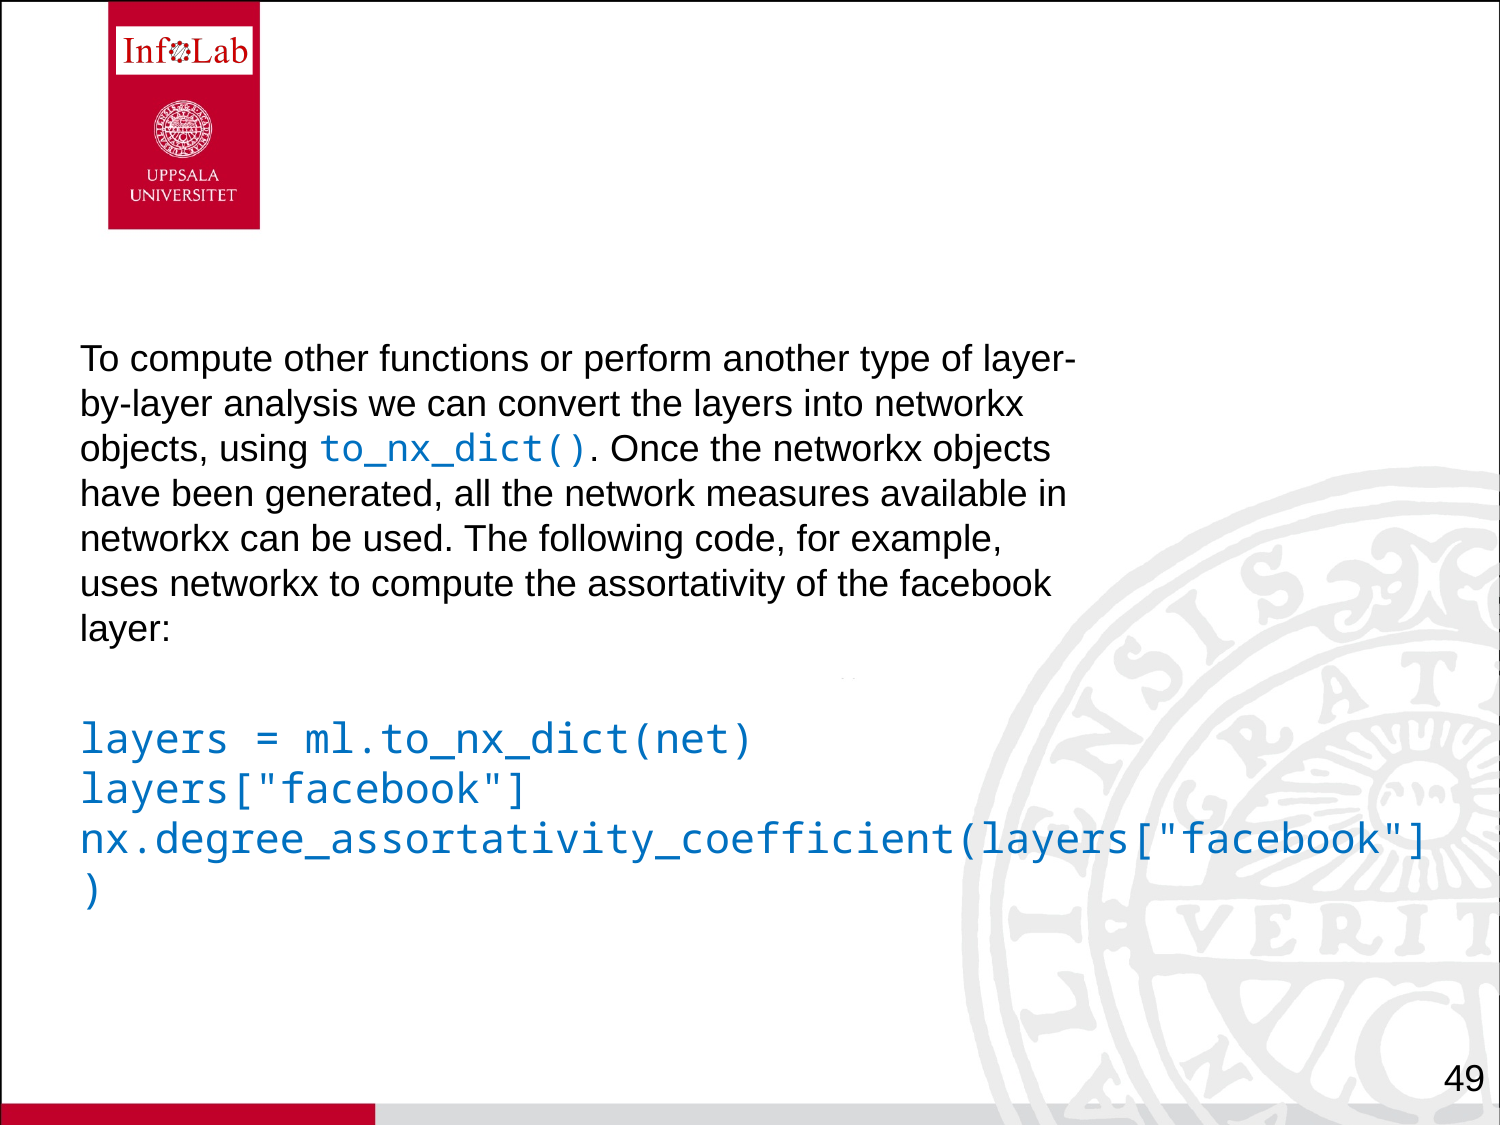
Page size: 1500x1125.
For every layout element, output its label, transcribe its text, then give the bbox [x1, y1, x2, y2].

text_box To compute other functions or perform another type of layer-by-layer analysis we can convert the layers into networkx objects, using to_nx_dict(). Once the networkx objects have been generated, all the network measures available in networkx can be used. The following code, for example, uses networkx to compute the assortativity of the facebook layer: [64, 326, 1093, 657]
text_box layers = ml.to_nx_dict(net) layers["facebook"] nx.degree_assortativity_coefficient(layers["facebook"]) [64, 704, 1454, 970]
picture [0, 0, 1500, 1125]
